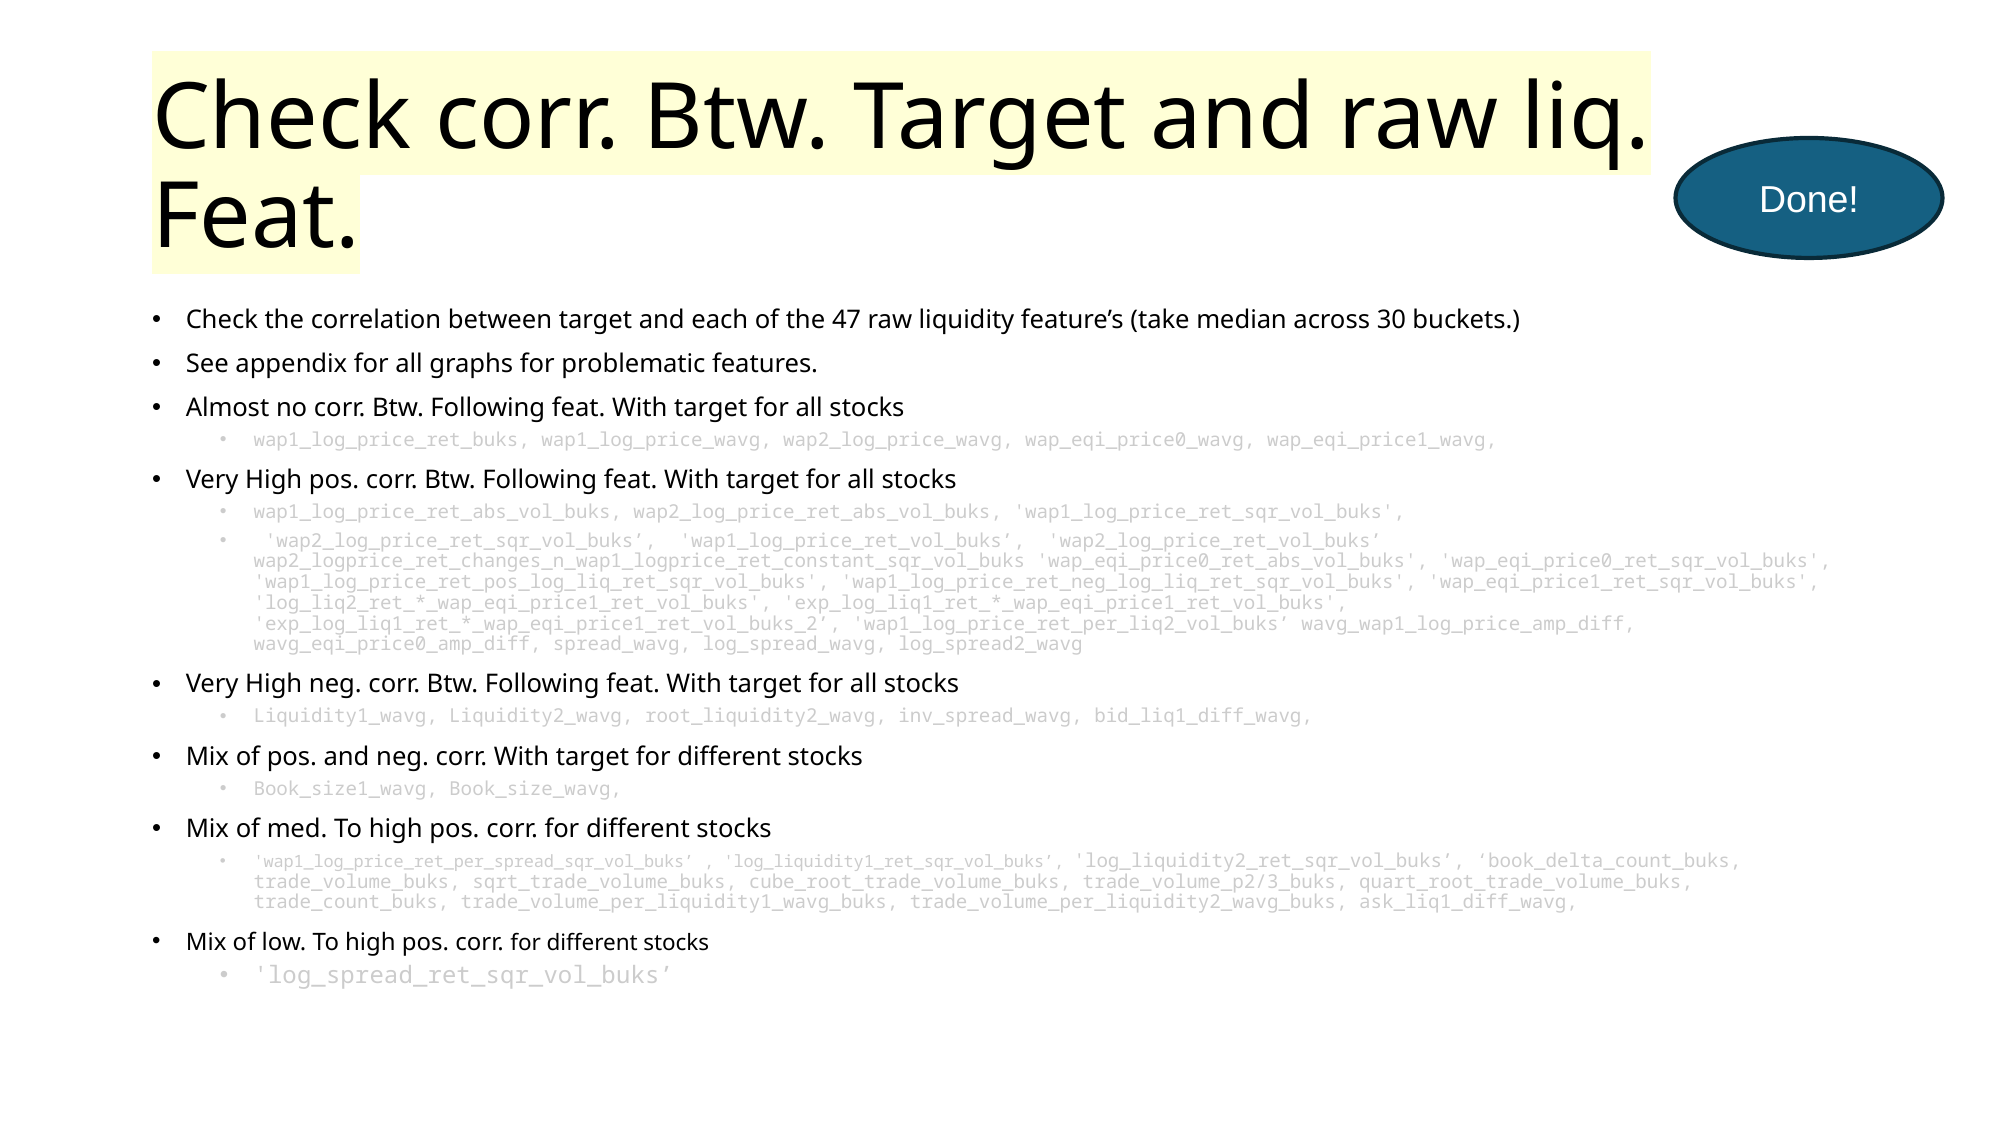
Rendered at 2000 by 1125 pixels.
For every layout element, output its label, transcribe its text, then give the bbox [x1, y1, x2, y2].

list Check the correlation between target and each of the 47 raw liquidity feature’s (take median across 30 buckets.) See appendix for all graphs for problematic features. Almost no corr. Btw. Following feat. With target for all stocks wap1_log_price_ret_buks, wap1_log_price_wavg, wap2_log_price_wavg, wap_eqi_price0_wavg, wap_eqi_price1_wavg, Very High pos. corr. Btw. Following feat. With target for all stocks wap1_log_price_ret_abs_vol_buks, wap2_log_price_ret_abs_vol_buks, 'wap1_log_price_ret_sqr_vol_buks', 'wap2_log_price_ret_sqr_vol_buks’, 'wap1_log_price_ret_vol_buks’, 'wap2_log_price_ret_vol_buks’ wap2_logprice_ret_changes_n_wap1_logprice_ret_constant_sqr_vol_buks 'wap_eqi_price0_ret_abs_vol_buks', 'wap_eqi_price0_ret_sqr_vol_buks', 'wap1_log_price_ret_pos_log_liq_ret_sqr_vol_buks', 'wap1_log_price_ret_neg_log_liq_ret_sqr_vol_buks', 'wap_eqi_price1_ret_sqr_vol_buks', 'log_liq2_ret_*_wap_eqi_price1_ret_vol_buks', 'exp_log_liq1_ret_*_wap_eqi_price1_ret_vol_buks', 'exp_log_liq1_ret_*_wap_eqi_price1_ret_vol_buks_2’, 'wap1_log_price_ret_per_liq2_vol_buks’ wavg_wap1_log_price_amp_diff, wavg_eqi_price0_amp_diff, spread_wavg, log_spread_wavg, log_spread2_wavg Very High neg. corr. Btw. Following feat. With target for all stocks Liquidity1_wavg, Liquidity2_wavg, root_liquidity2_wavg, inv_spread_wavg, bid_liq1_diff_wavg, Mix of pos. and neg. corr. With target for different stocks Book_size1_wavg, Book_size_wavg, Mix of med. To high pos. corr. for different stocks 'wap1_log_price_ret_per_spread_sqr_vol_buks’ , 'log_liquidity1_ret_sqr_vol_buks’, 'log_liquidity2_ret_sqr_vol_buks’, ‘book_delta_count_buks, trade_volume_buks, sqrt_trade_volume_buks, cube_root_trade_volume_buks, trade_volume_p2/3_buks, quart_root_trade_volume_buks, trade_count_buks, trade_volume_per_liquidity1_wavg_buks, trade_volume_per_liquidity2_wavg_buks, ask_liq1_diff_wavg, Mix of low. To high pos. corr. for different stocks 'log_spread_ret_sqr_vol_buks’ [137, 299, 1862, 1013]
title Check corr. Btw. Target and raw liq. Feat. [137, 59, 1862, 277]
text_box Done! [1673, 135, 1945, 261]
